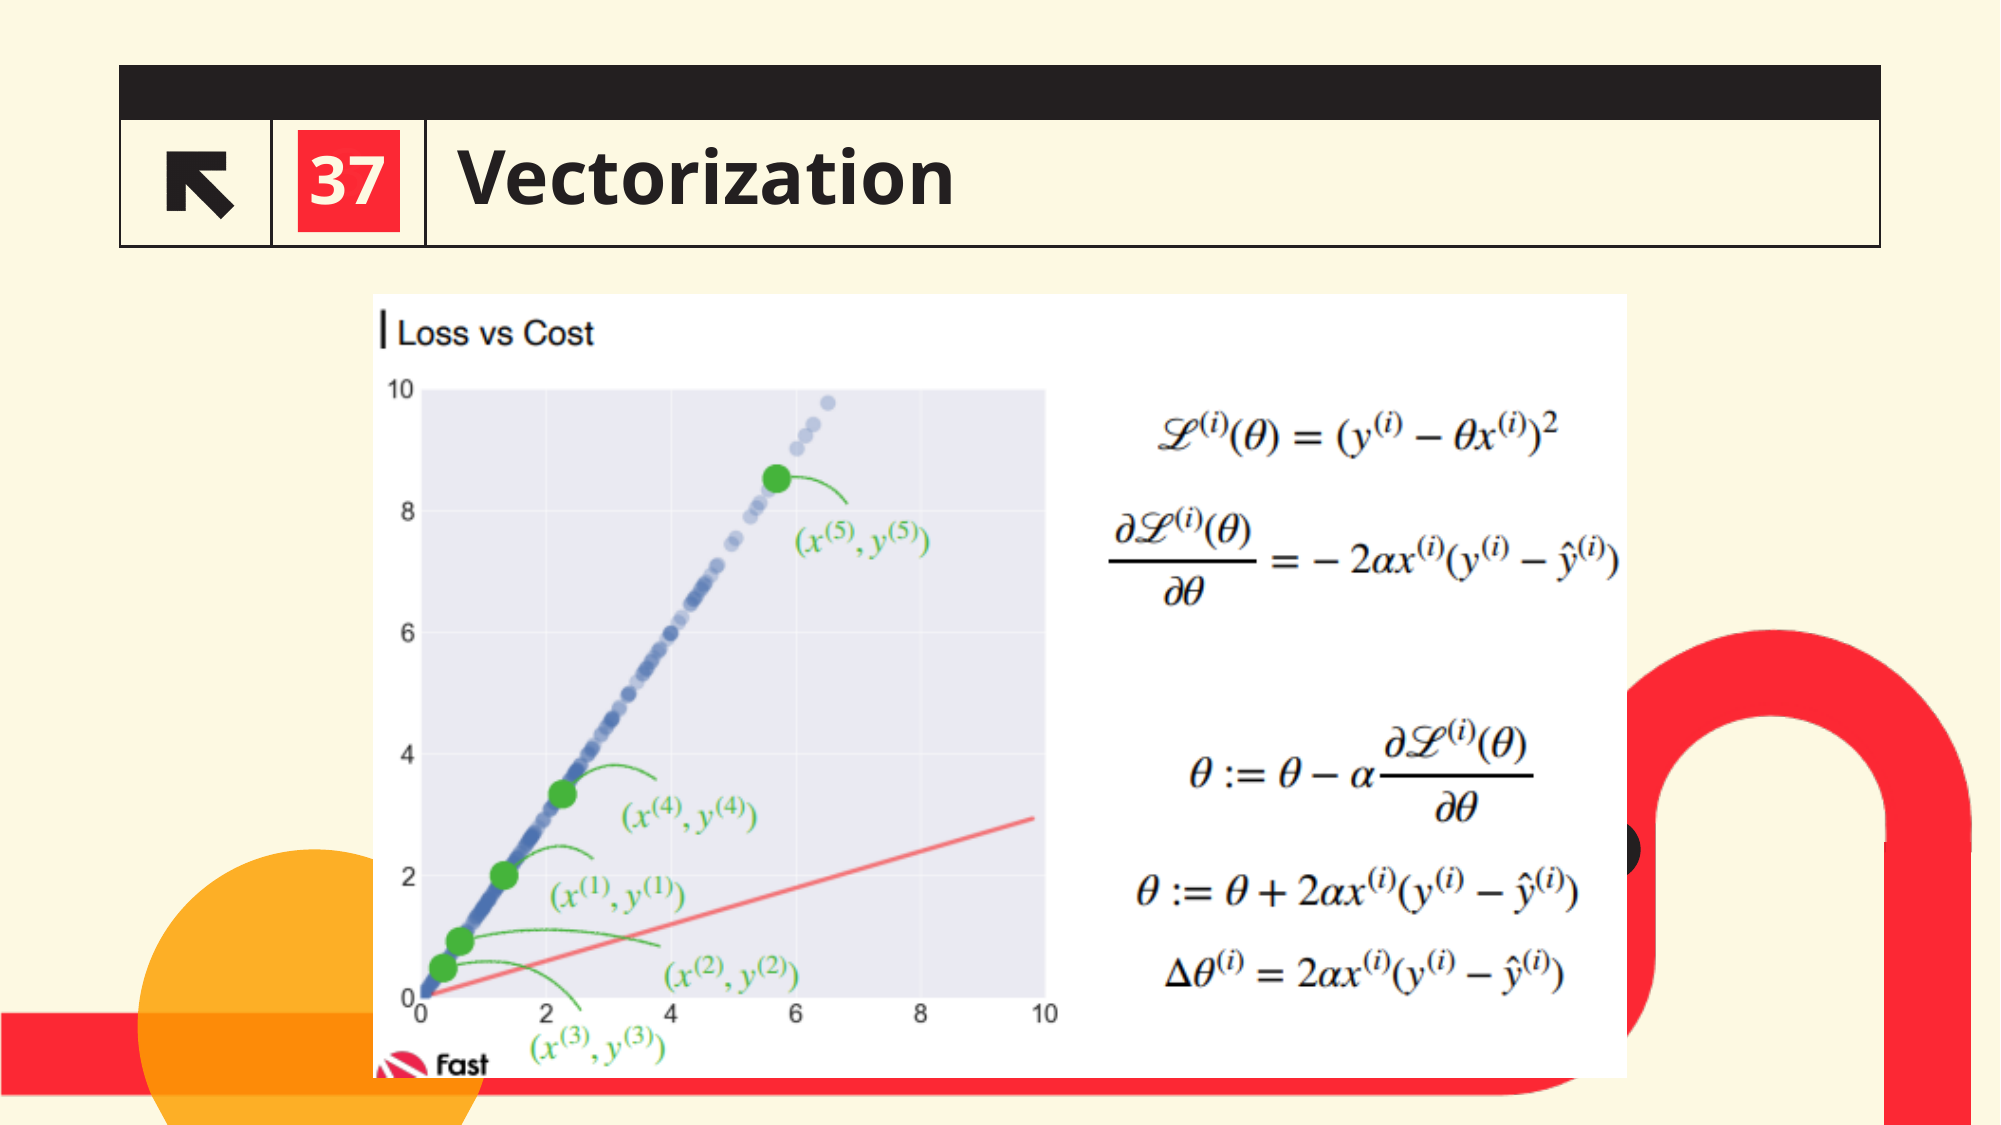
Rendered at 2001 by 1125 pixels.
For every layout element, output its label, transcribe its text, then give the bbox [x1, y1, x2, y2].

title Vectorization [442, 116, 1880, 244]
picture [0, 294, 2001, 1125]
picture [121, 105, 271, 258]
slide_number 37 [271, 132, 426, 235]
